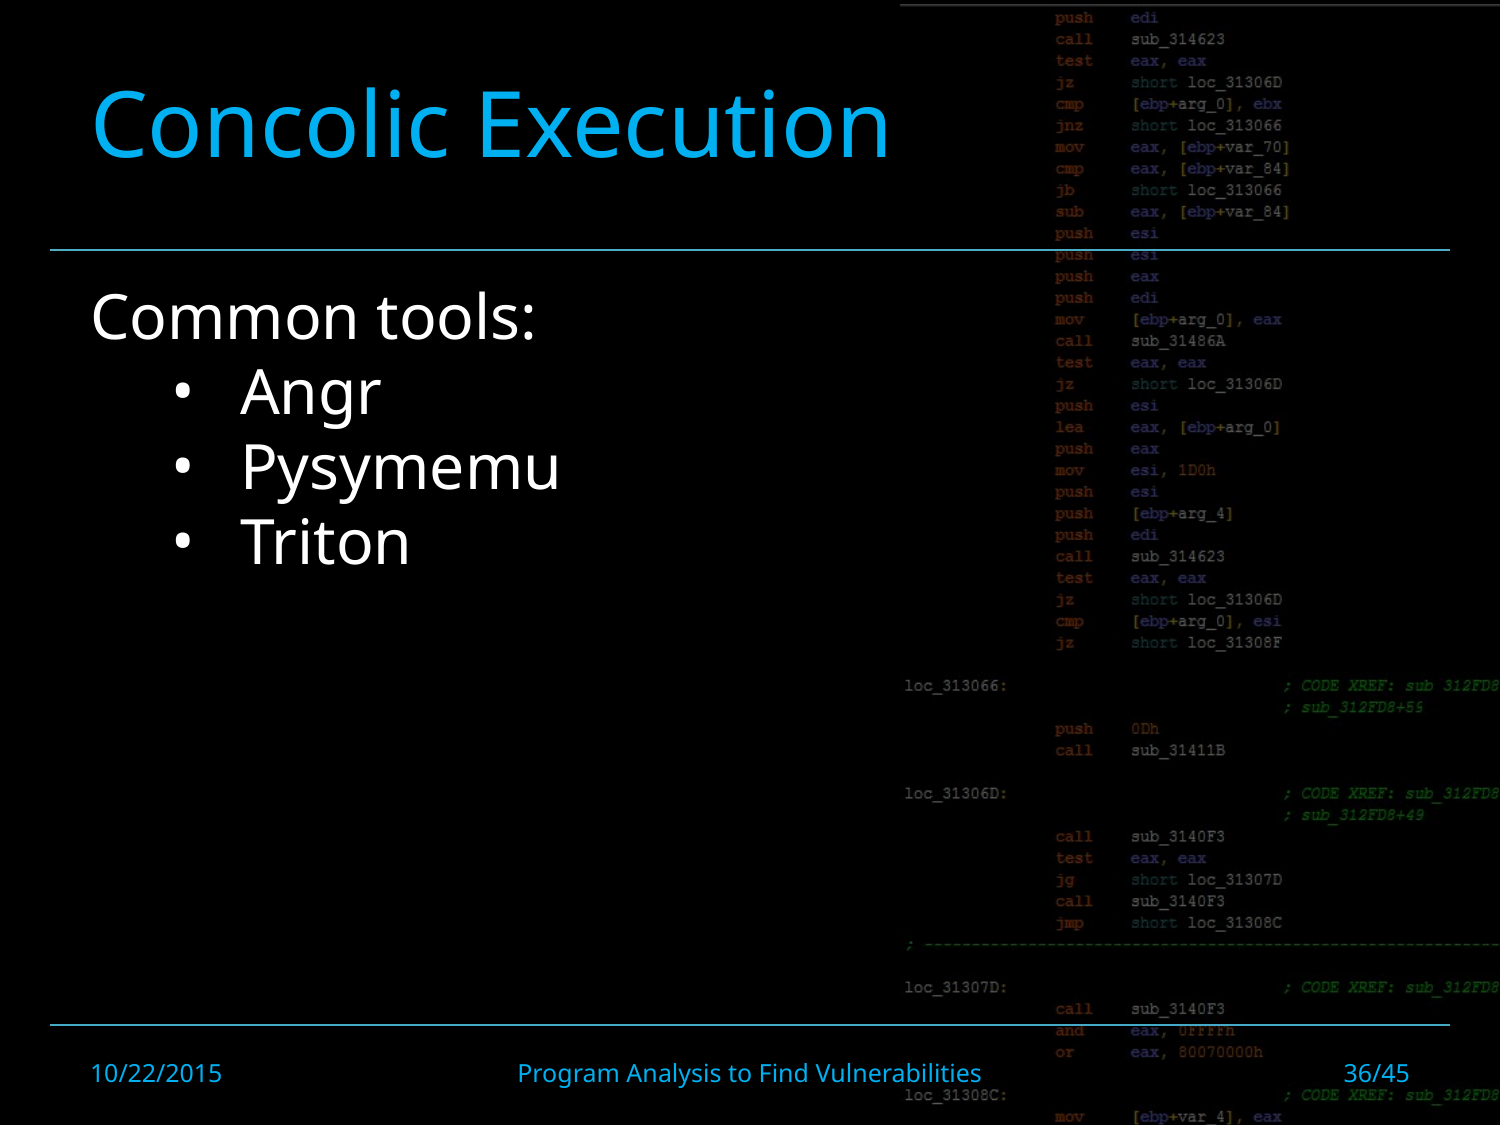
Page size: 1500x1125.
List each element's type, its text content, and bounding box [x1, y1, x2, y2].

title Concolic Execution [75, 45, 1425, 233]
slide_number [75, 1042, 425, 1103]
list Common tools: Angr Pysymemu Triton [75, 262, 1425, 1005]
slide_number 36/45 [1074, 1042, 1425, 1103]
footer Program Analysis to Find Vulnerabilities [468, 1042, 1032, 1103]
picture [899, 4, 1500, 1125]
